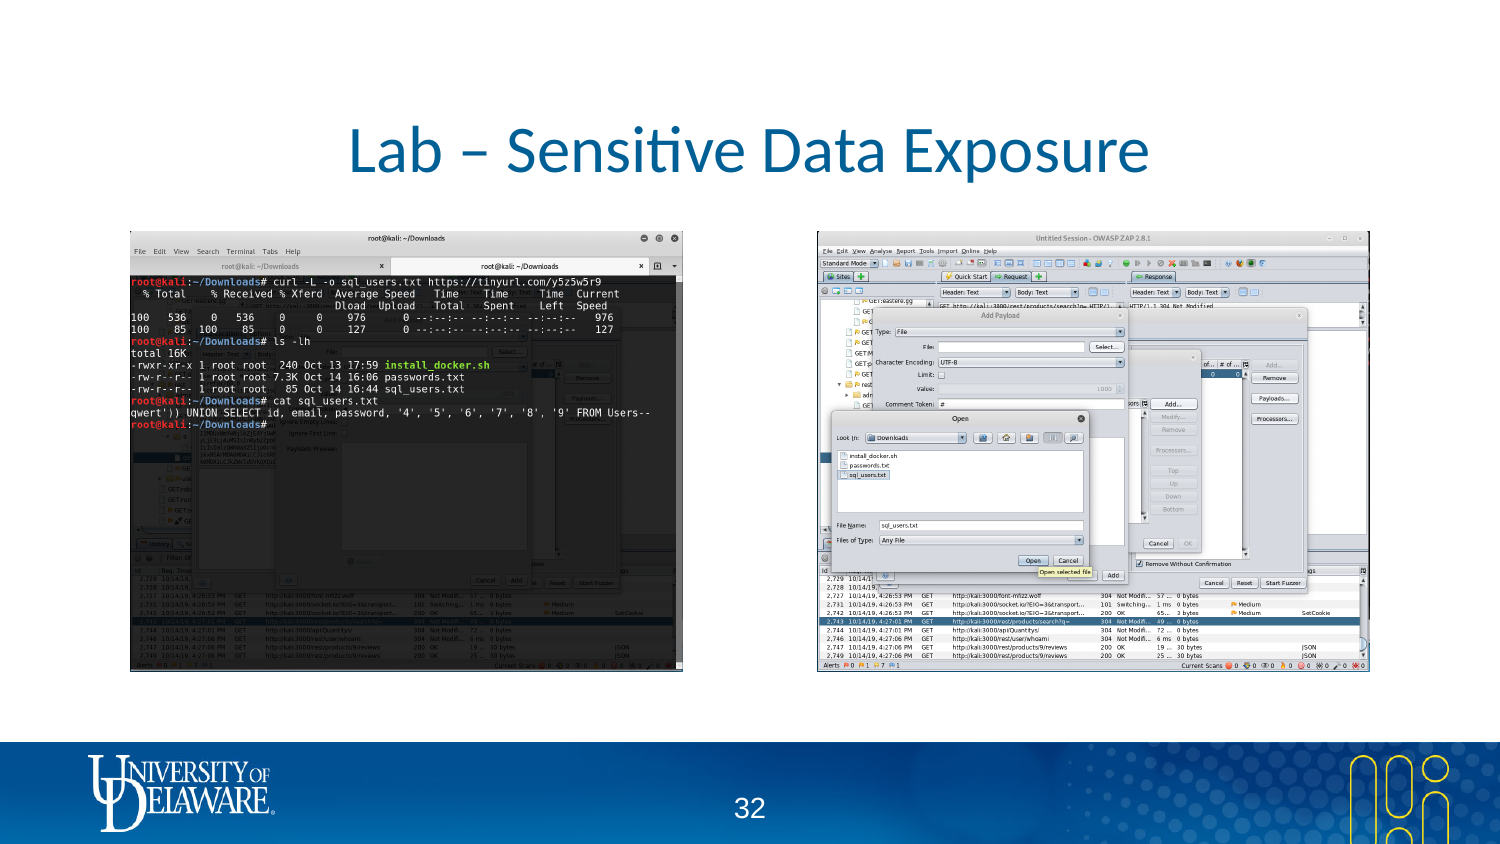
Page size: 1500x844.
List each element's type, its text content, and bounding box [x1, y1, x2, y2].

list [130, 230, 683, 673]
title Lab – Sensitive Data Exposure [75, 84, 1425, 207]
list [817, 230, 1370, 673]
picture [0, 0, 1500, 844]
slide_number 31 [575, 782, 925, 828]
